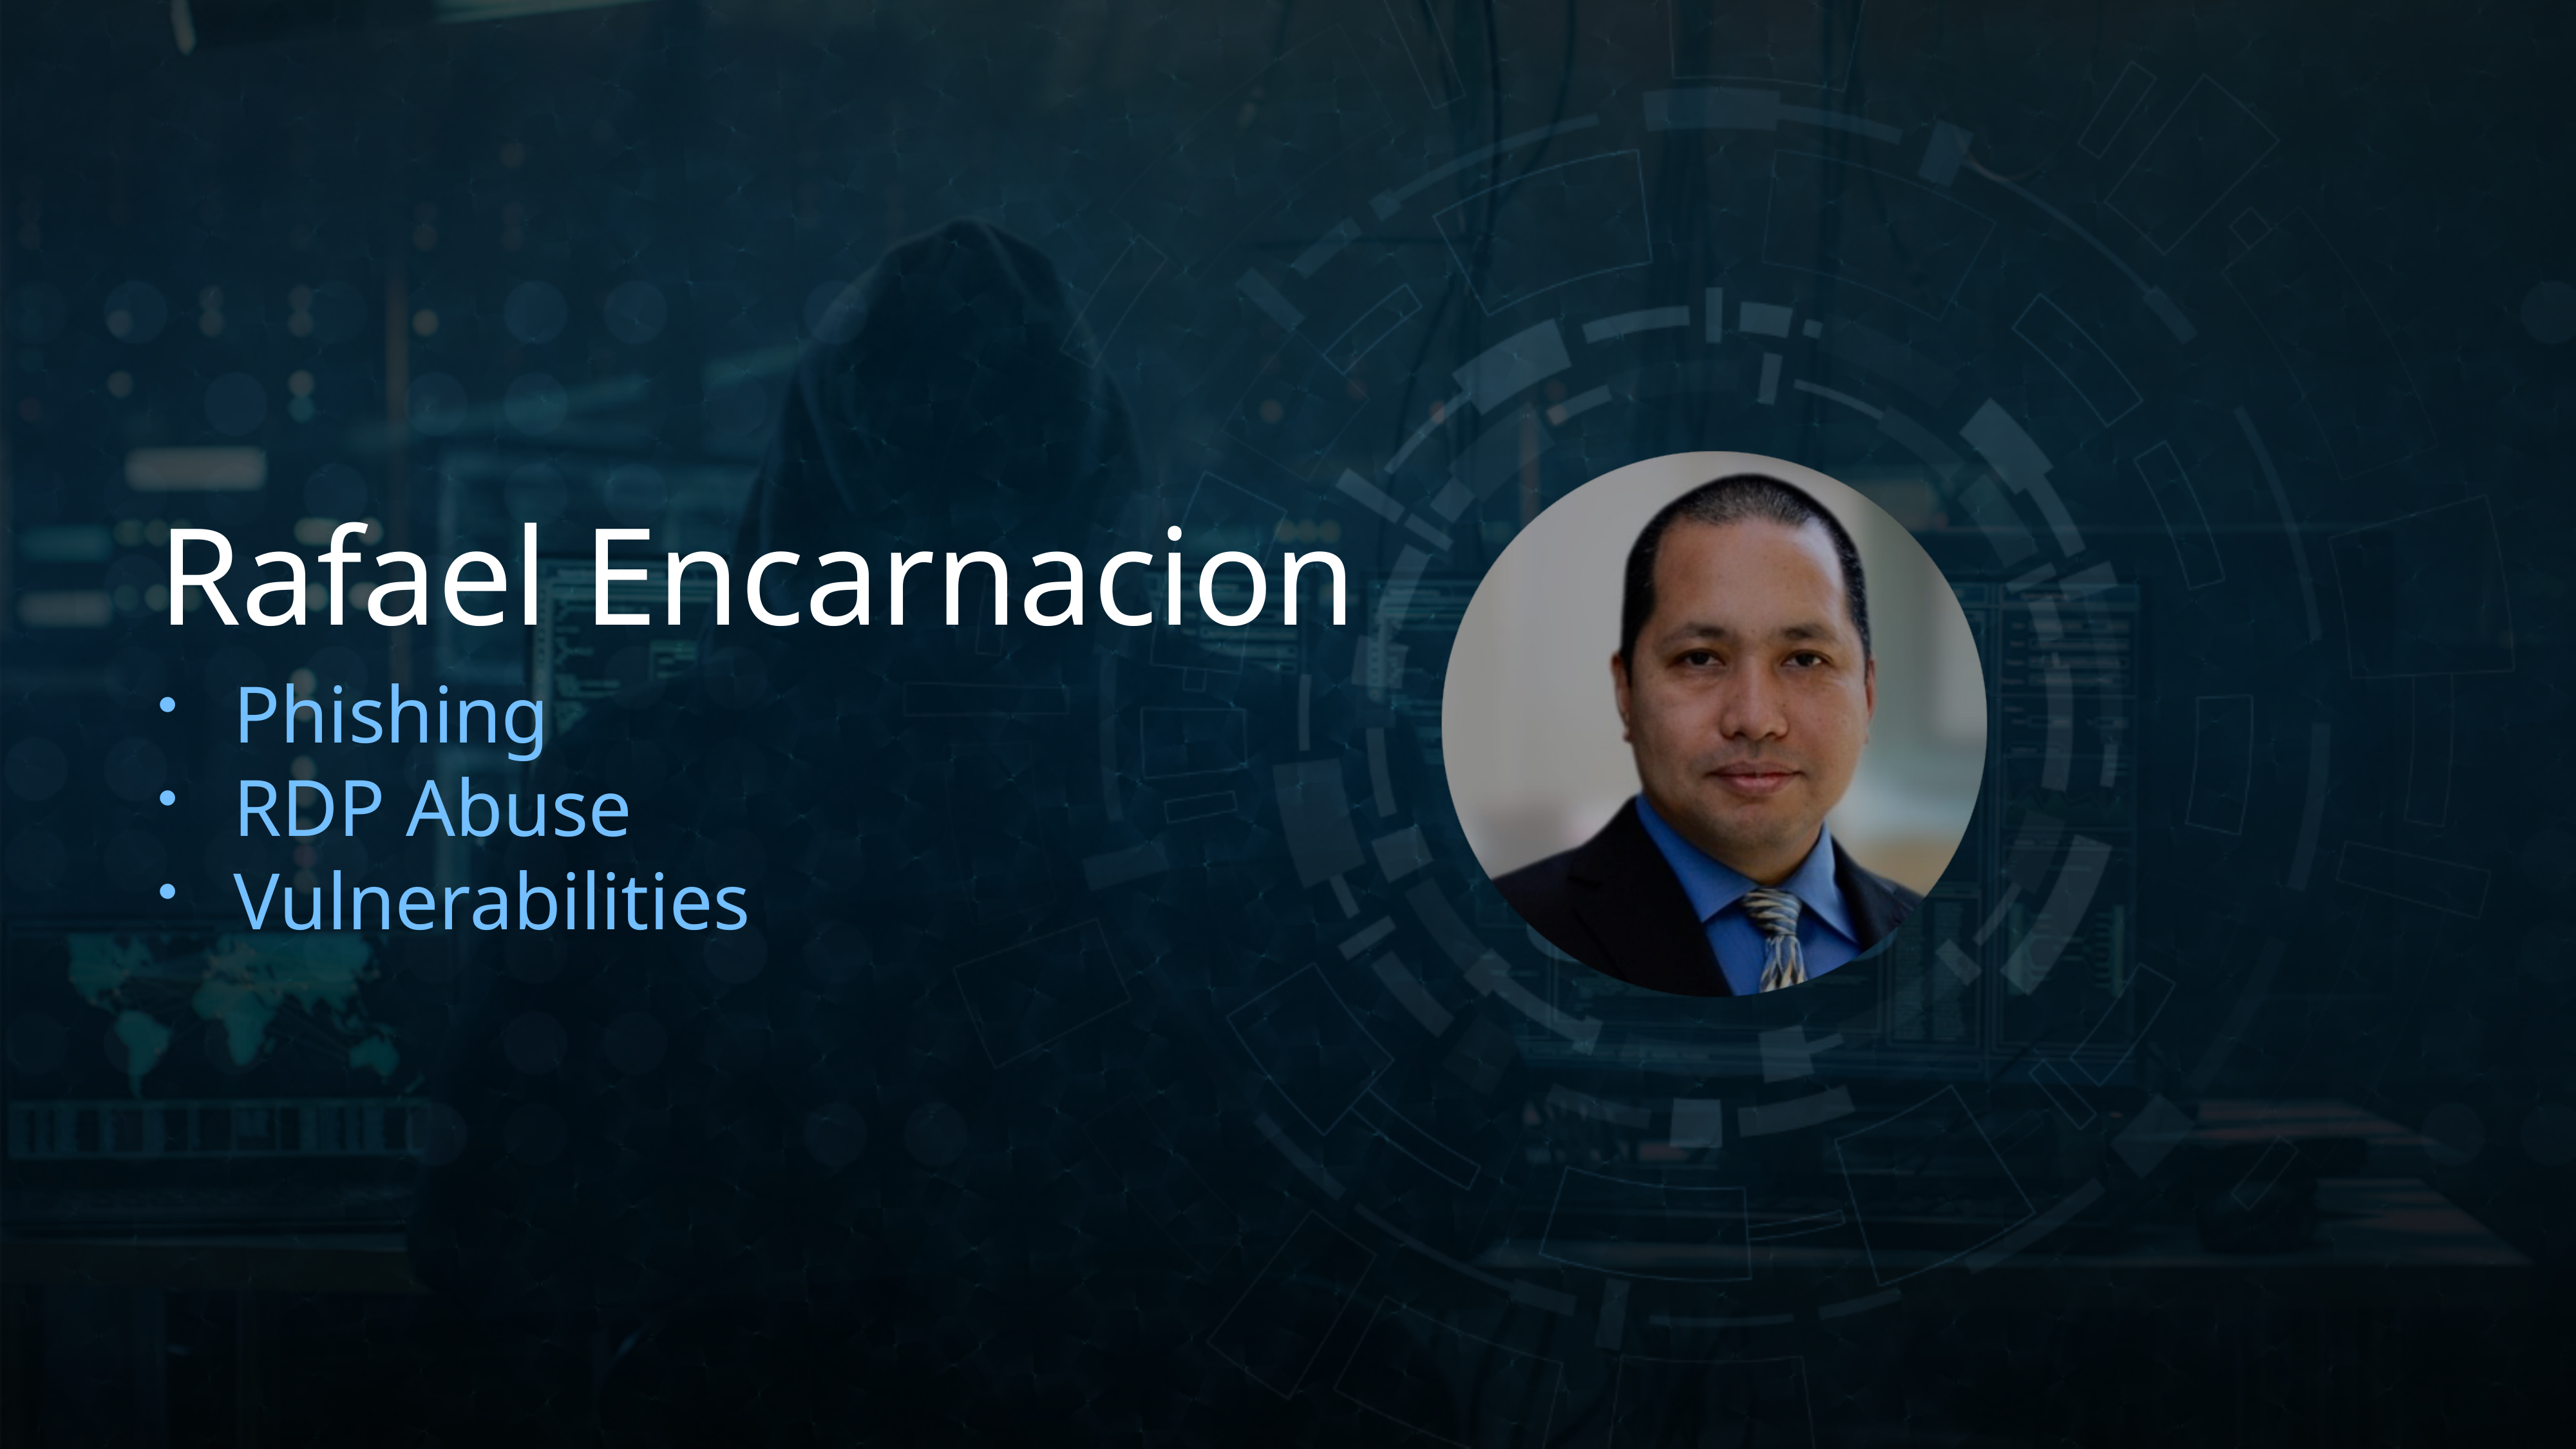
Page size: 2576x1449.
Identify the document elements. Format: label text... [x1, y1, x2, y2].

picture [0, 0, 2576, 1449]
list Phishing RDP Abuse Vulnerabilities [149, 657, 1374, 966]
title Rafael Encarnacion [149, 482, 1374, 657]
